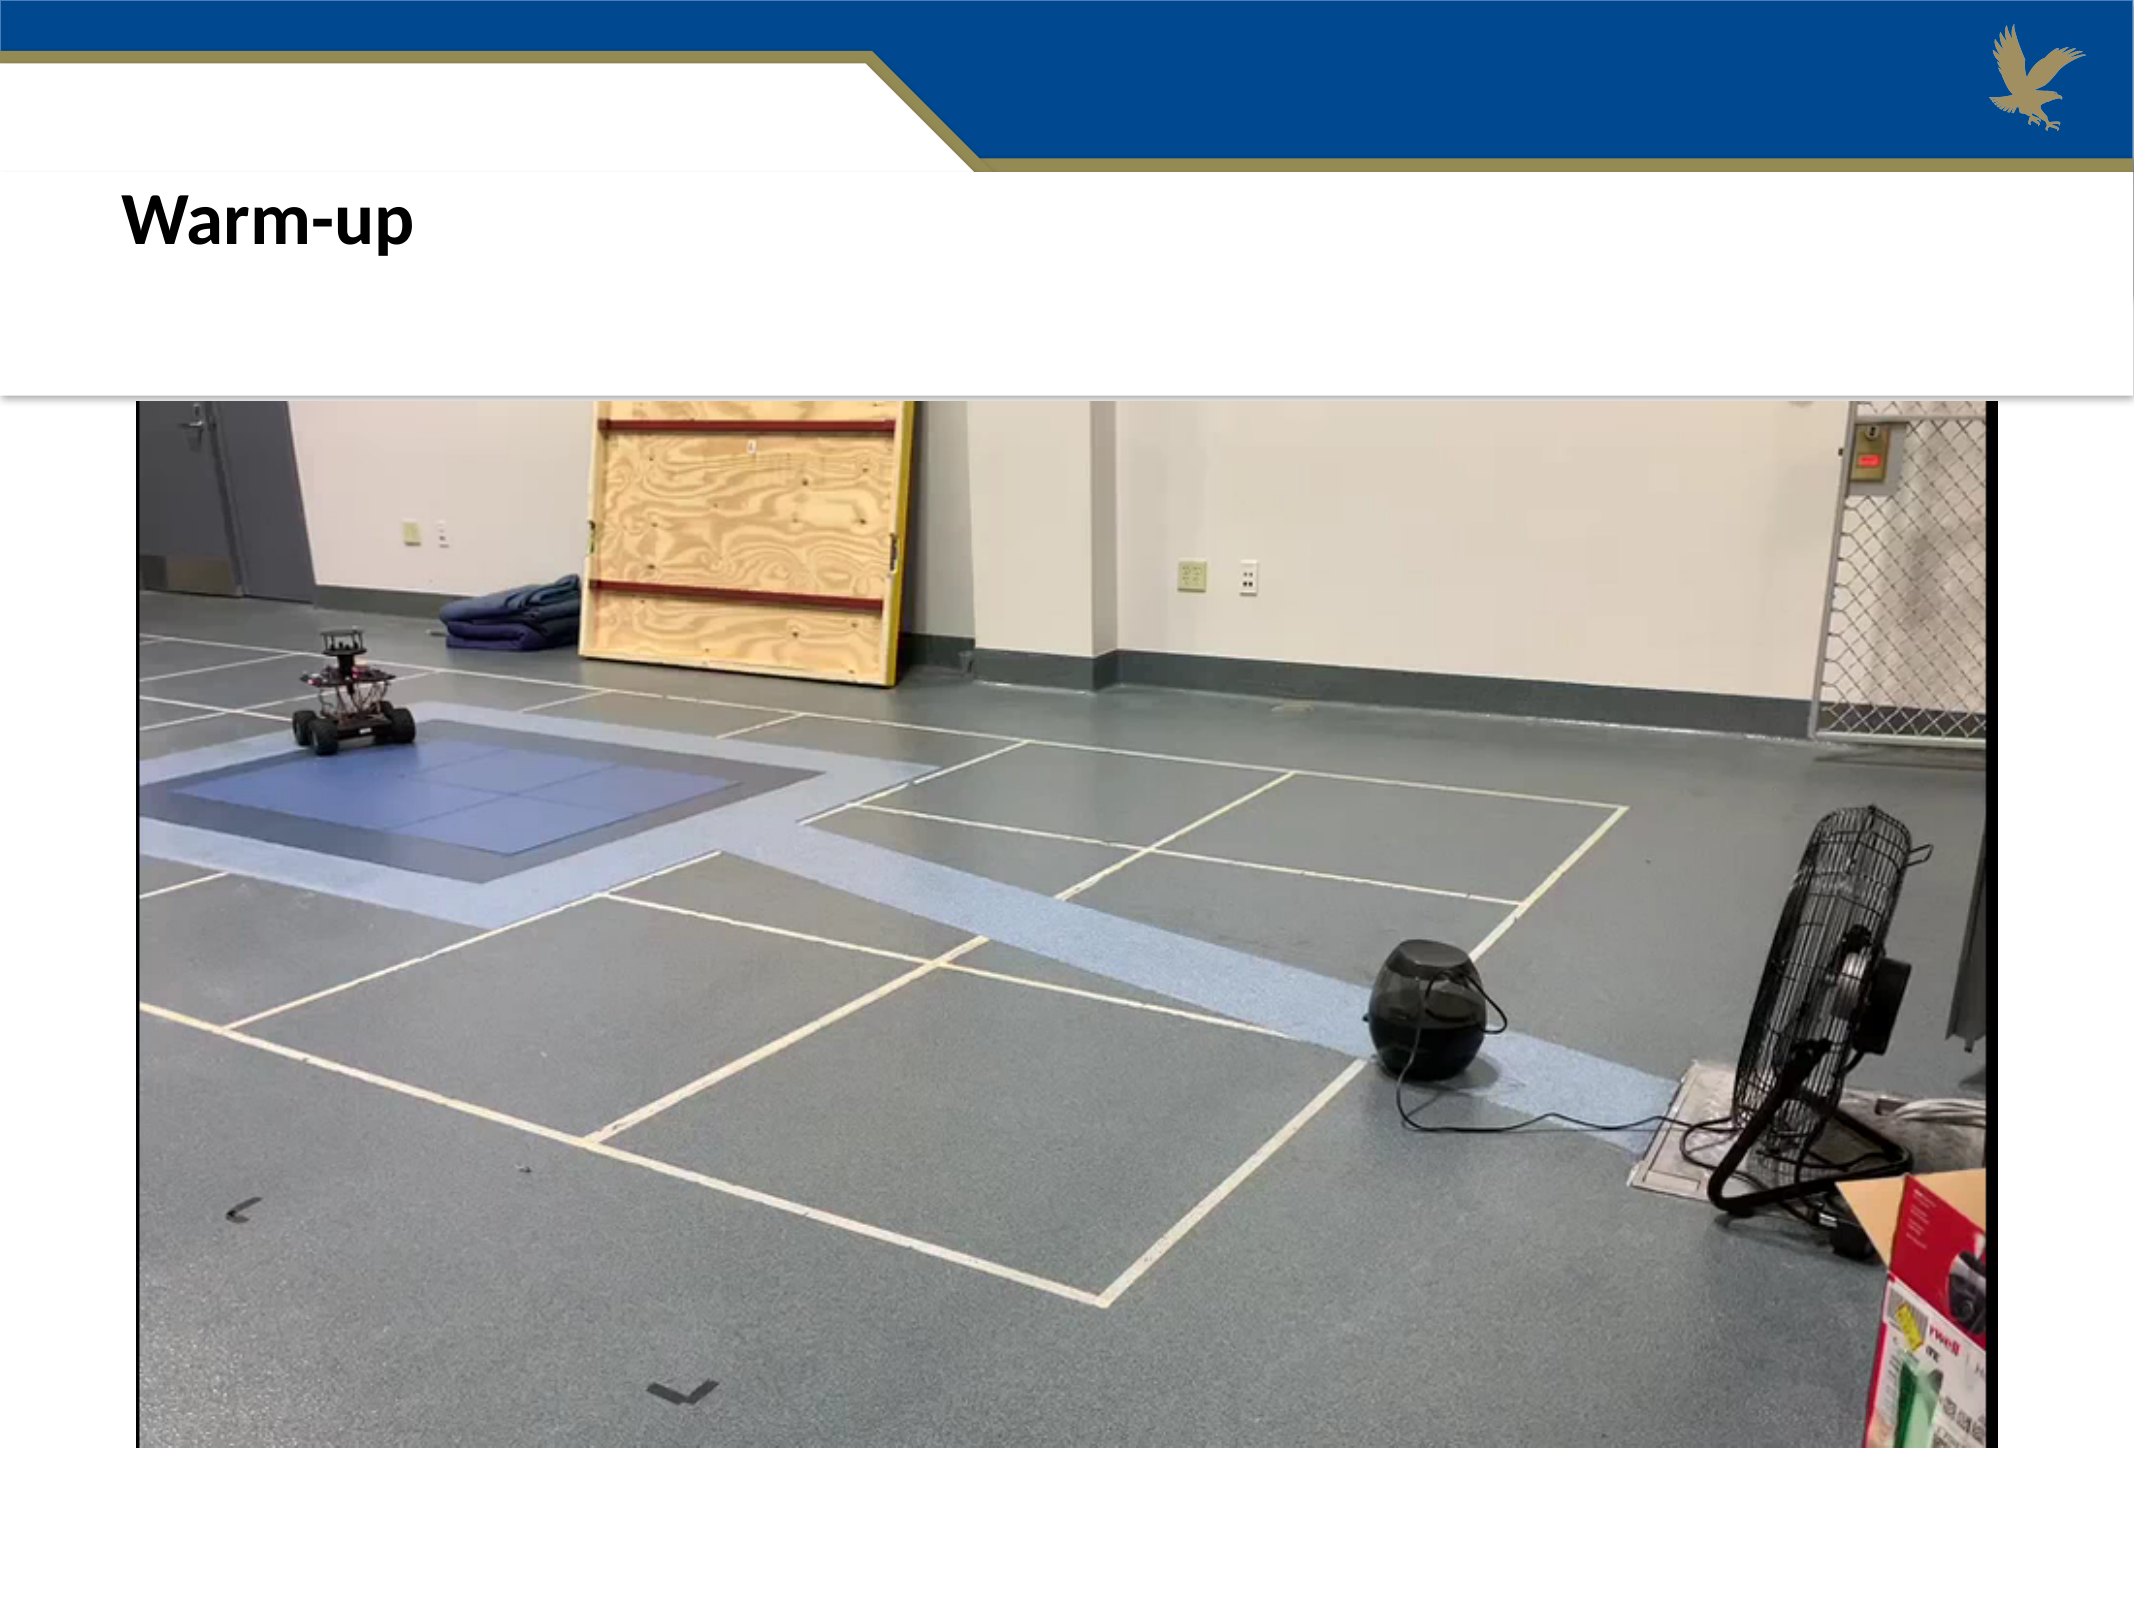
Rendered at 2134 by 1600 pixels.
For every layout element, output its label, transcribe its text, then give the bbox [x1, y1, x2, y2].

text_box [135, 400, 1999, 1449]
text_box Warm-up [106, 162, 982, 268]
picture [1989, 24, 2086, 131]
